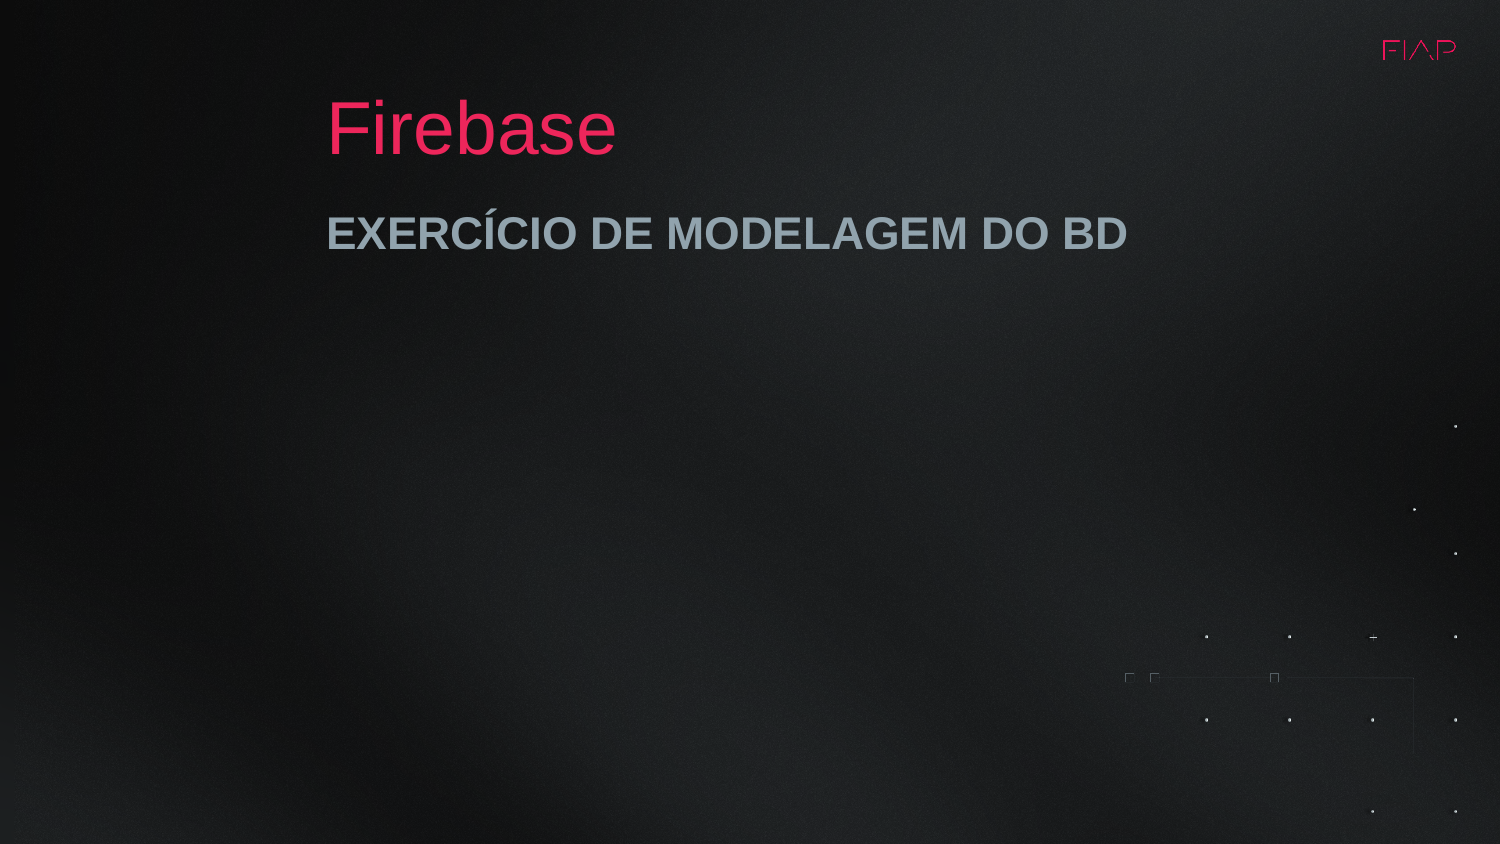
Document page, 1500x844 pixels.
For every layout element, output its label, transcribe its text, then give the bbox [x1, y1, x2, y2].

picture [0, 0, 1500, 844]
text_box EXERCÍCIO DE MODELAGEM DO BD [311, 196, 1292, 377]
text_box Firebase [311, 72, 1126, 177]
